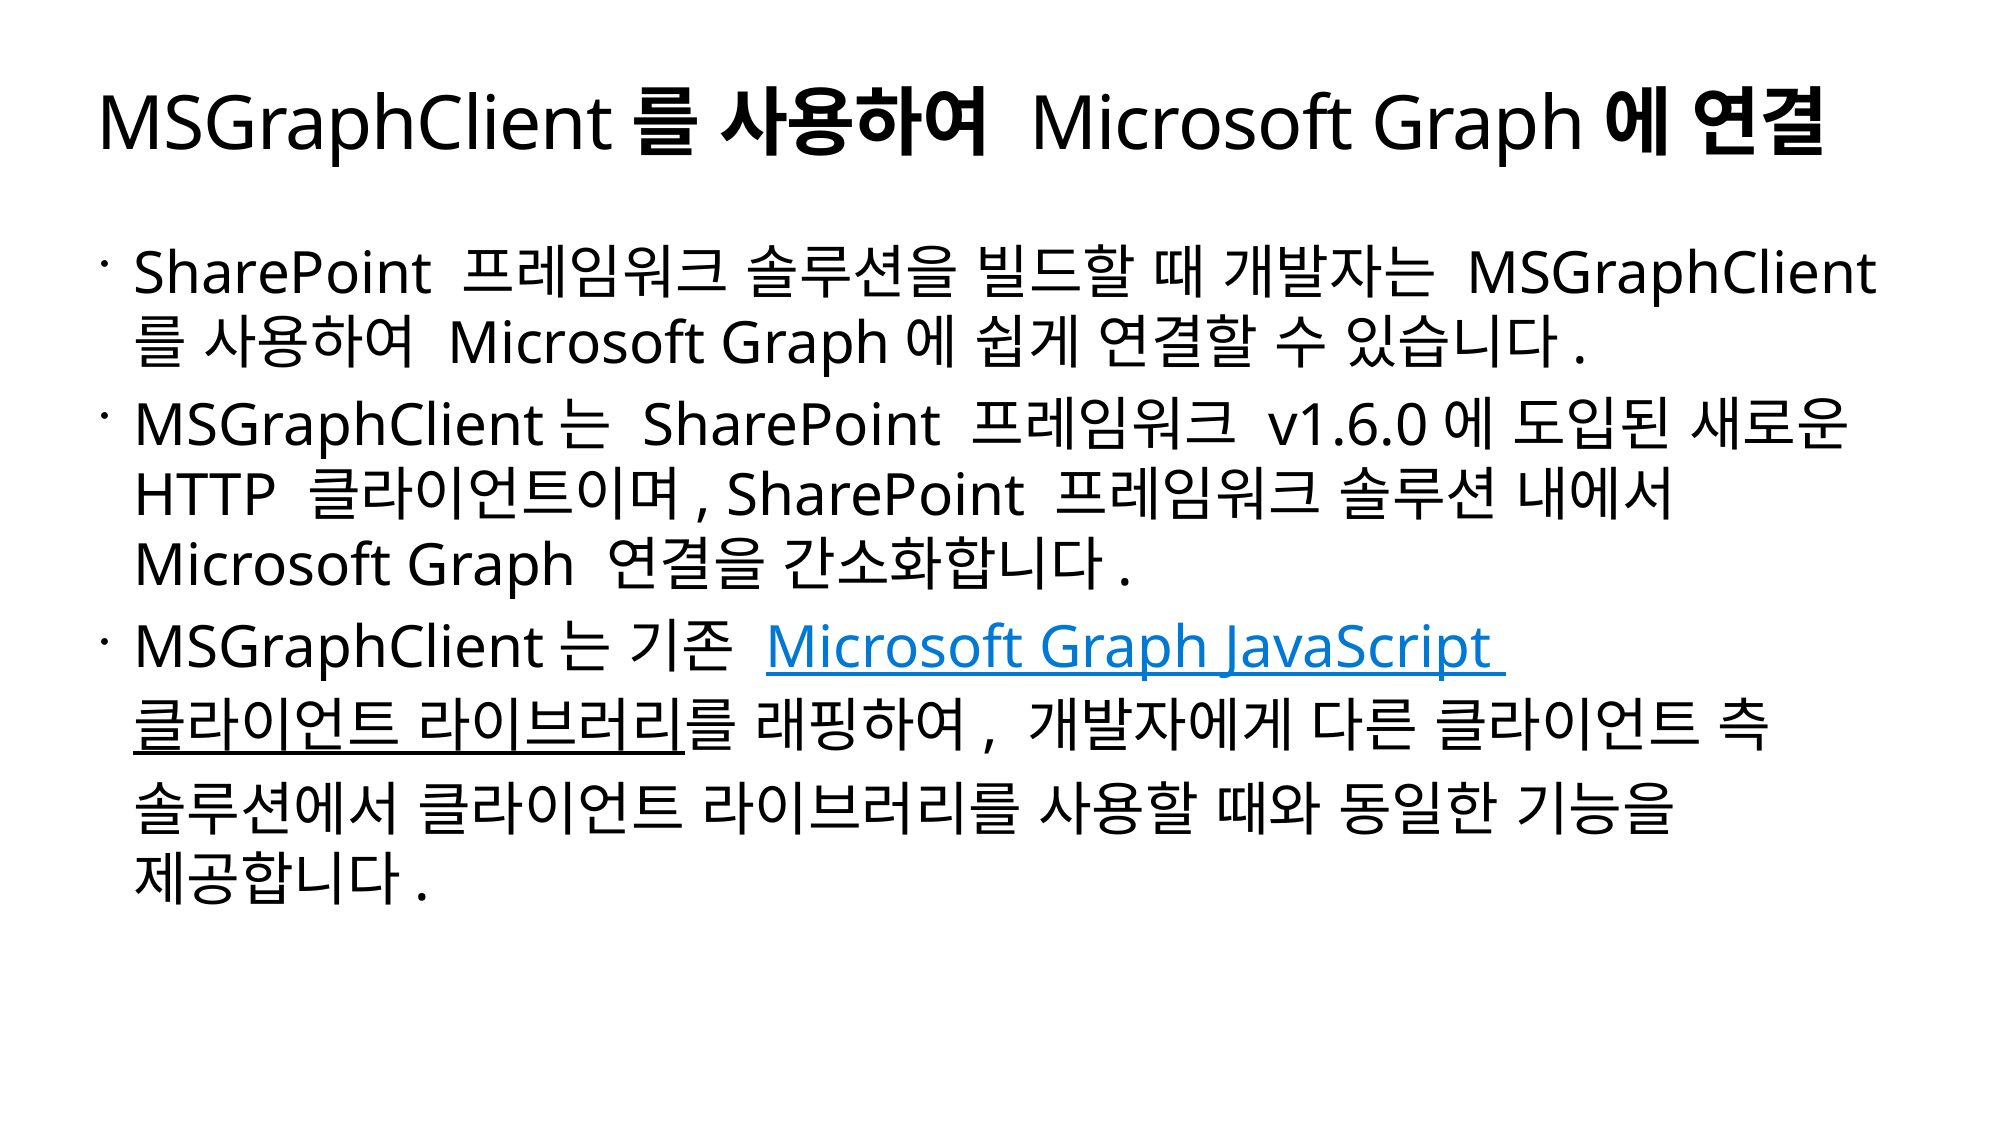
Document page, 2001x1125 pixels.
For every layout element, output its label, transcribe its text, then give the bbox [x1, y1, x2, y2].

title MSGraphClient를 사용하여 Microsoft Graph에 연결 [96, 75, 1904, 166]
list SharePoint 프레임워크 솔루션을 빌드할 때 개발자는 MSGraphClient를 사용하여 Microsoft Graph에 쉽게 연결할 수 있습니다. MSGraphClient는 SharePoint 프레임워크 v1.6.0에 도입된 새로운 HTTP 클라이언트이며, SharePoint 프레임워크 솔루션 내에서 Microsoft Graph 연결을 간소화합니다. MSGraphClient는 기존 Microsoft Graph JavaScript 클라이언트 라이브러리를 래핑하여, 개발자에게 다른 클라이언트 측 솔루션에서 클라이언트 라이브러리를 사용할 때와 동일한 기능을 제공합니다. [95, 235, 1904, 900]
